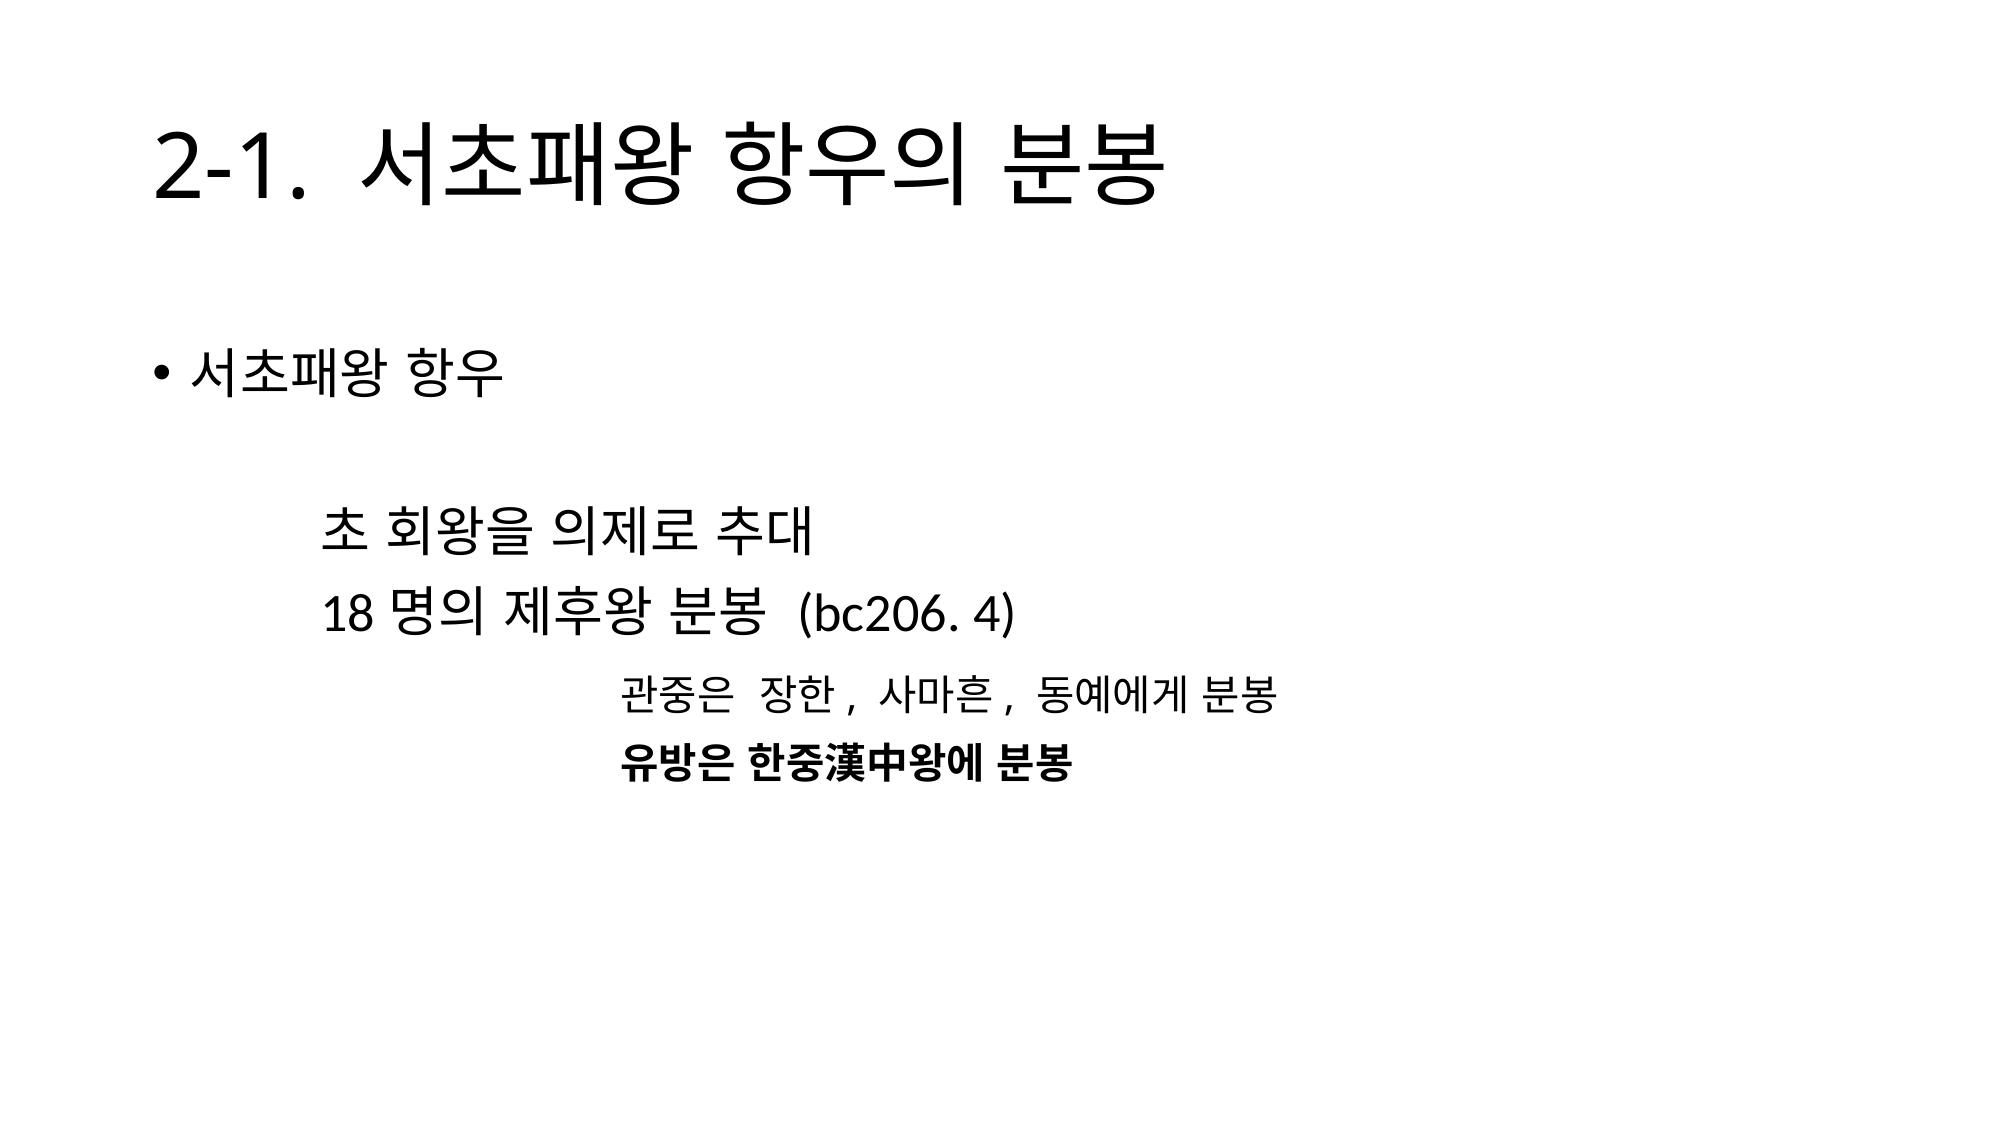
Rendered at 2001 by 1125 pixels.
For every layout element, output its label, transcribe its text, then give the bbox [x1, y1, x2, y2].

list 서초패왕 항우 초 회왕을 의제로 추대 18명의 제후왕 분봉 (bc206. 4) 관중은 장한, 사마흔, 동예에게 분봉 유방은 한중漢中왕에 분봉 [137, 299, 1863, 1014]
title 2-1. 서초패왕 항우의 분봉 [137, 59, 1863, 278]
